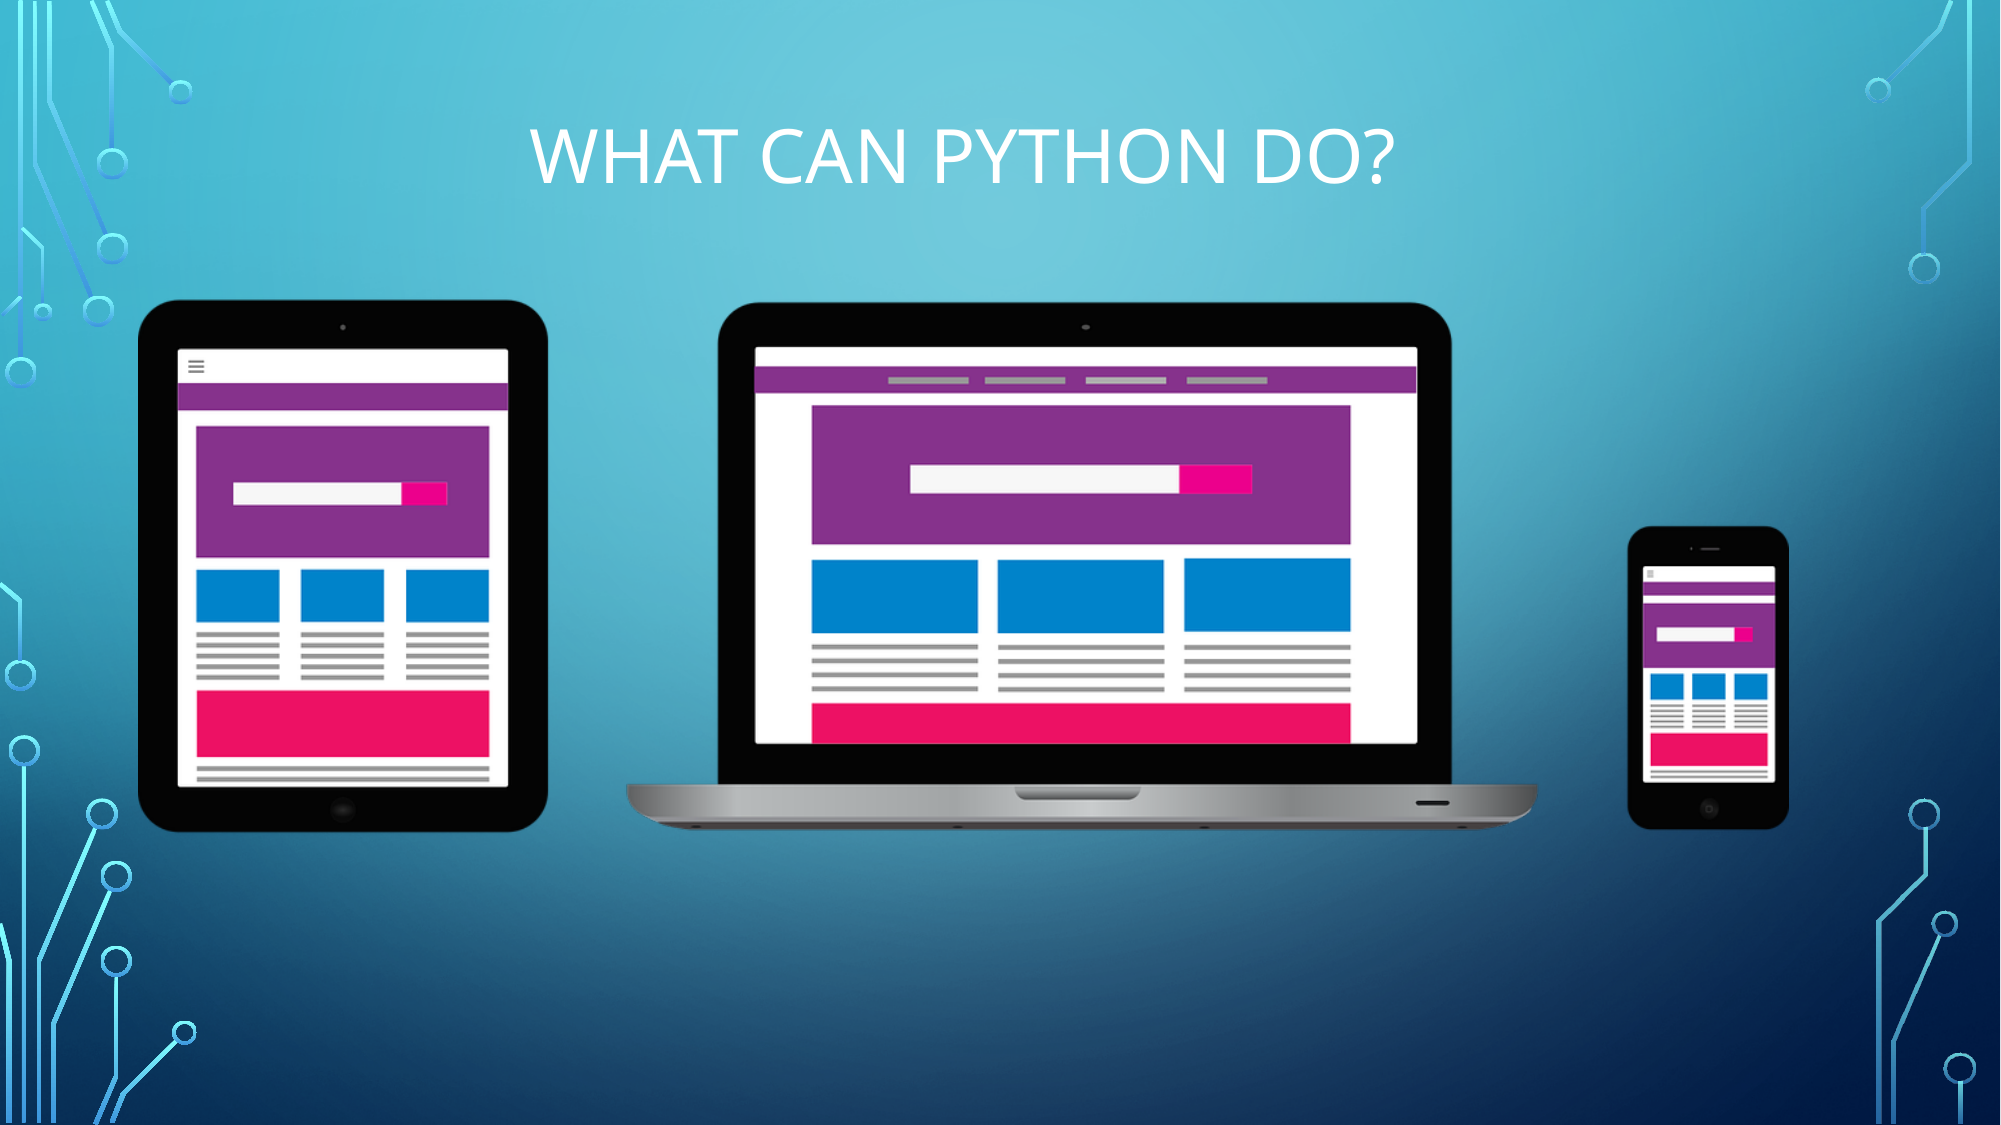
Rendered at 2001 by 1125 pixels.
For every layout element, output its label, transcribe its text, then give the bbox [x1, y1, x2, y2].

picture [137, 158, 1789, 985]
title What can python do? [150, 37, 1776, 158]
